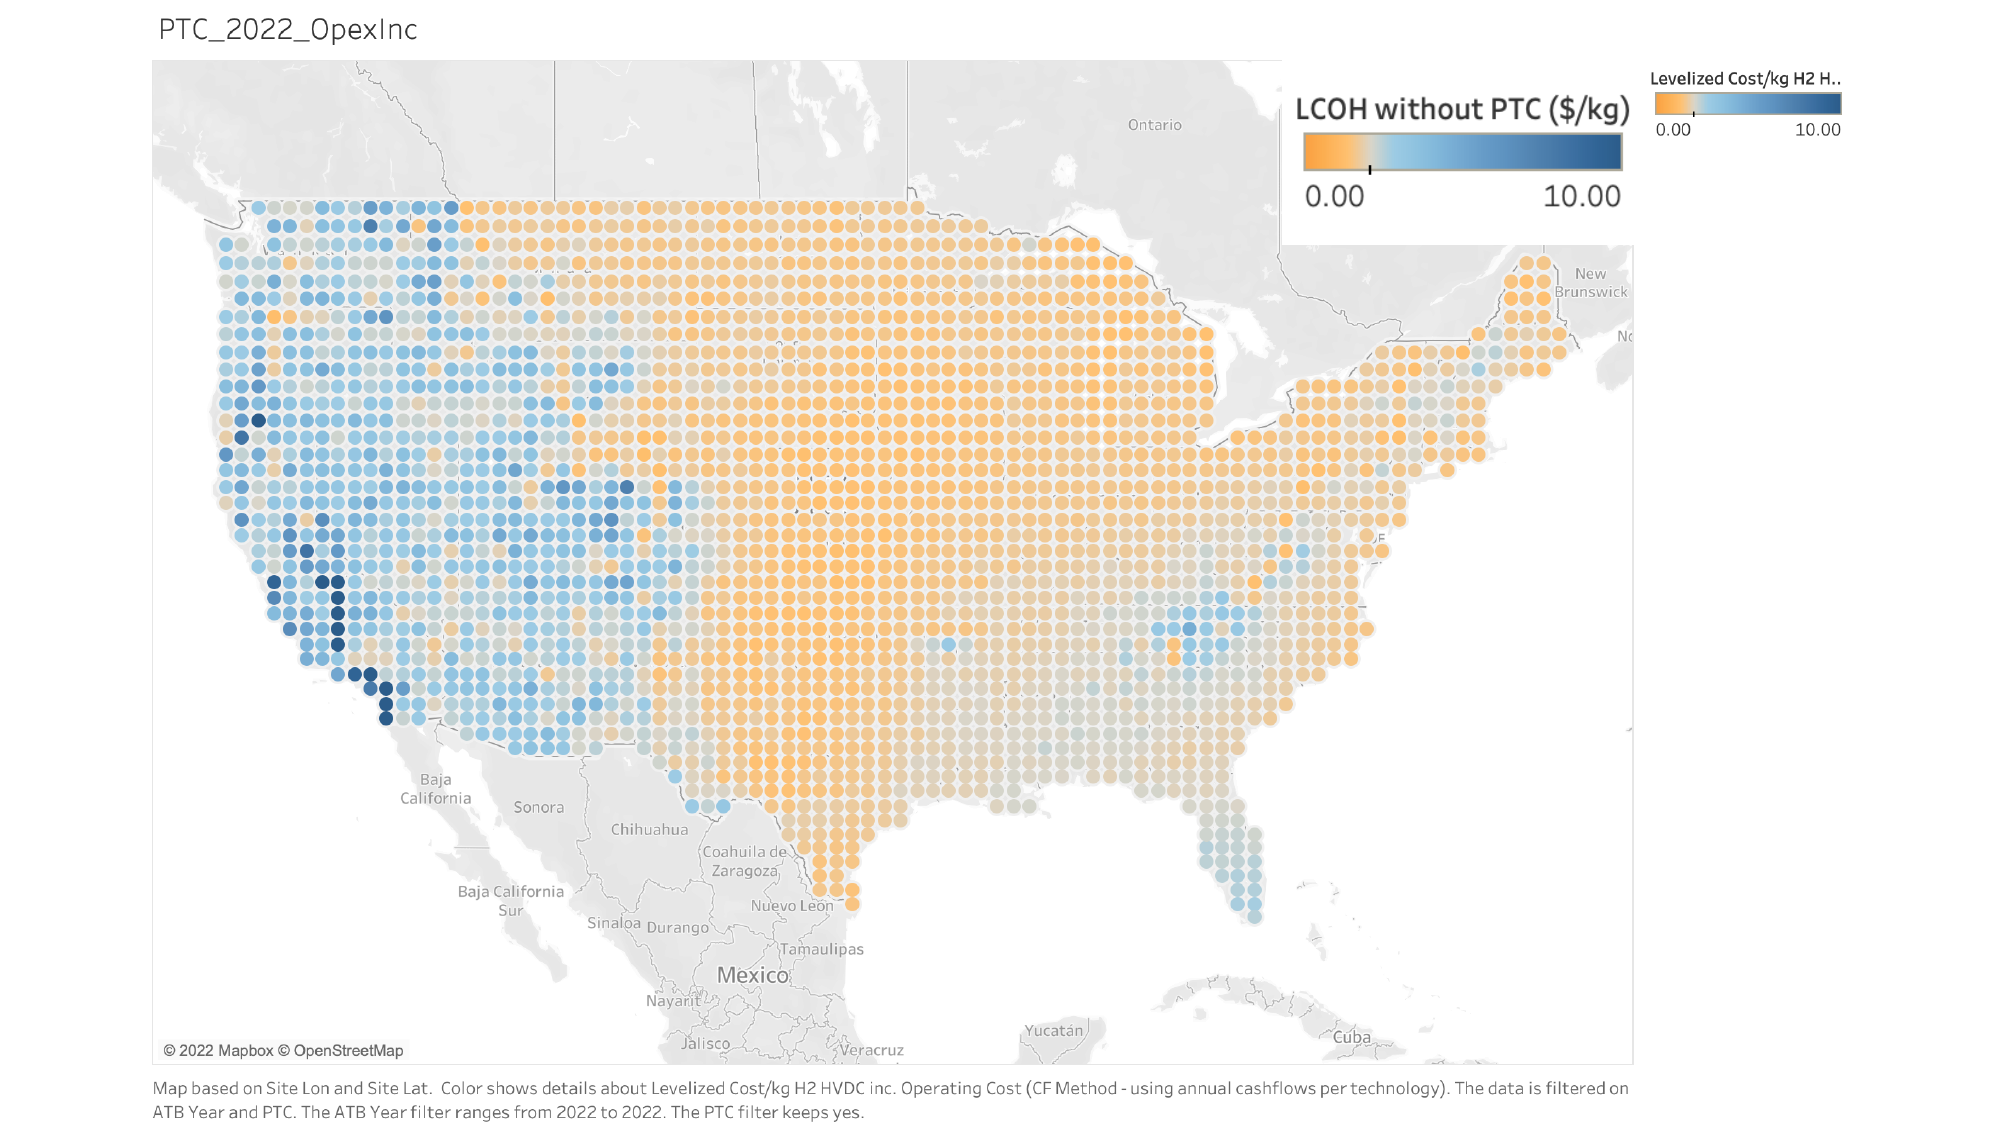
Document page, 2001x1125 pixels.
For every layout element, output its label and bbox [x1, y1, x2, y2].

picture [151, 0, 1848, 1125]
